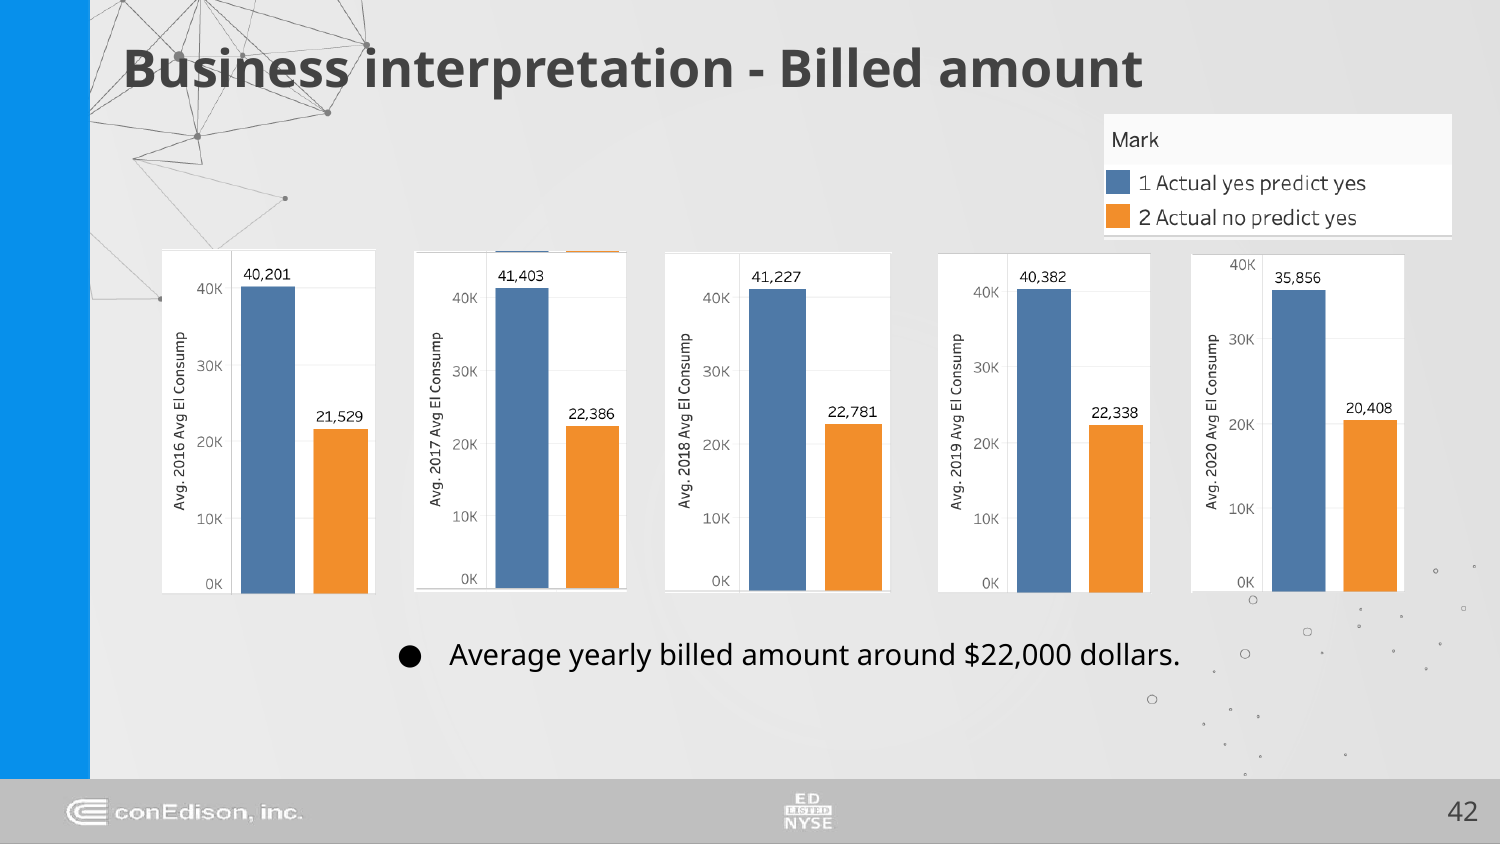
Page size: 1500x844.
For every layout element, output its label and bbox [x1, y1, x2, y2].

text_box [162, 249, 1405, 595]
picture [0, 0, 1500, 844]
